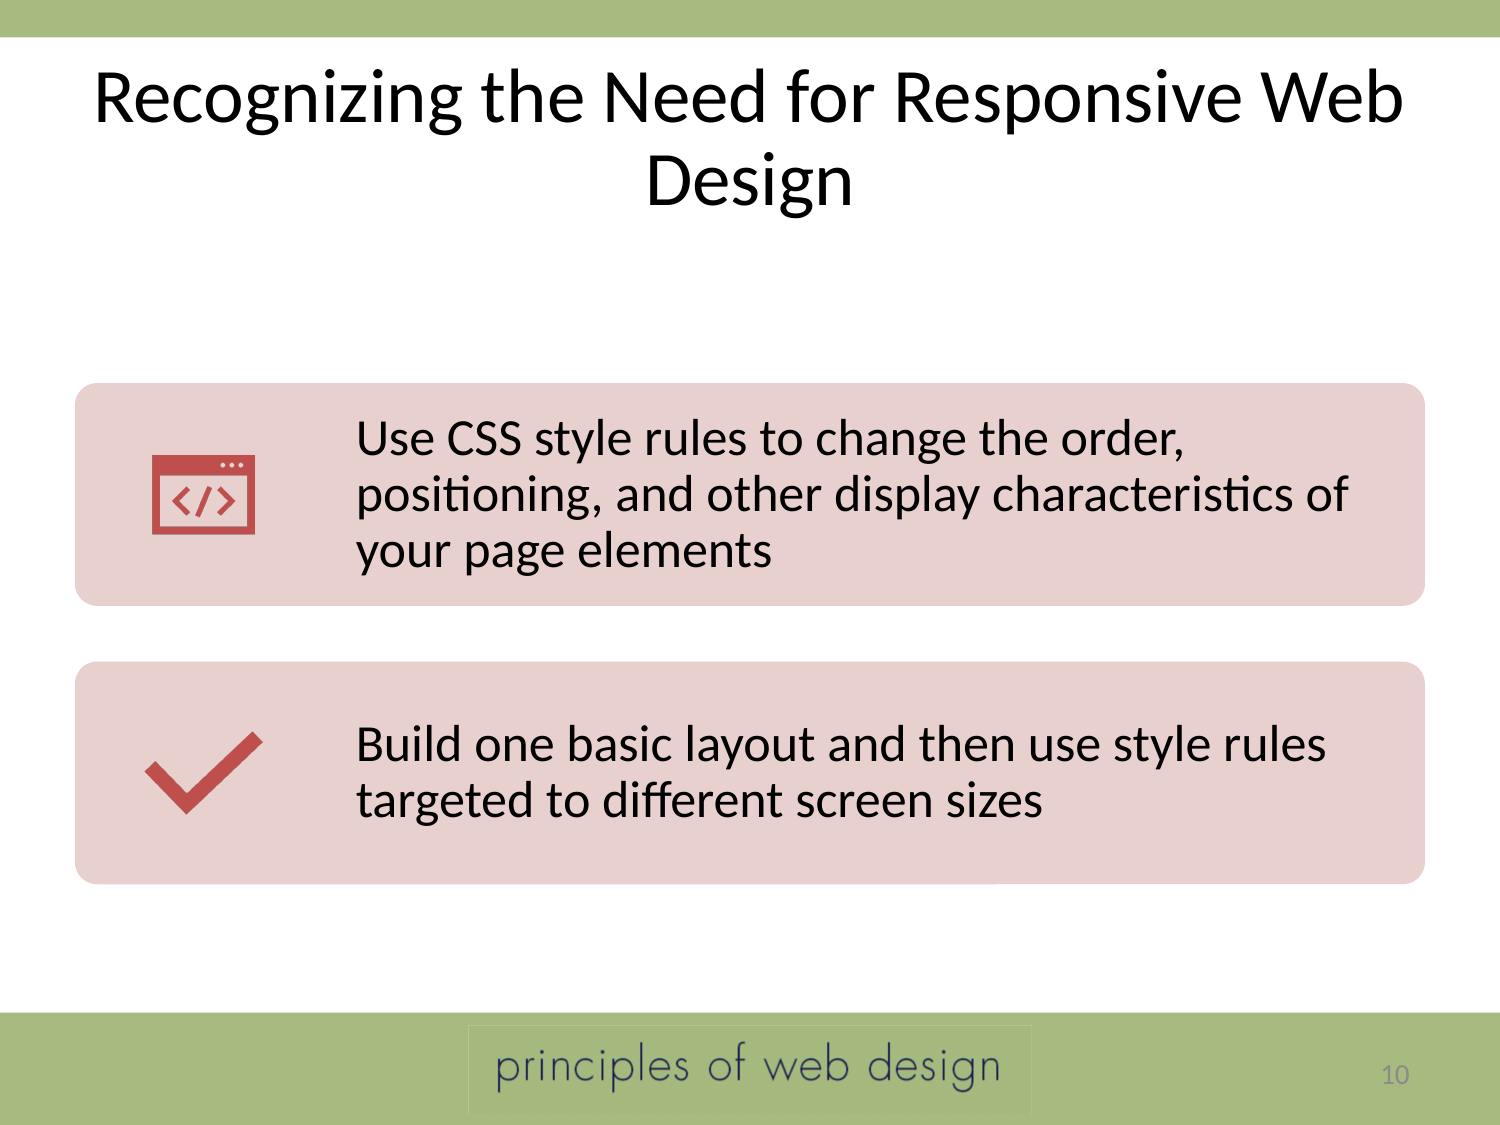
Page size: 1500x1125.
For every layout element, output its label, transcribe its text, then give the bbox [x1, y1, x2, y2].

picture [469, 1026, 1031, 1115]
slide_number 10 [1074, 1042, 1425, 1103]
title Recognizing the Need for Responsive Web Design [75, 45, 1425, 233]
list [74, 262, 1426, 1006]
